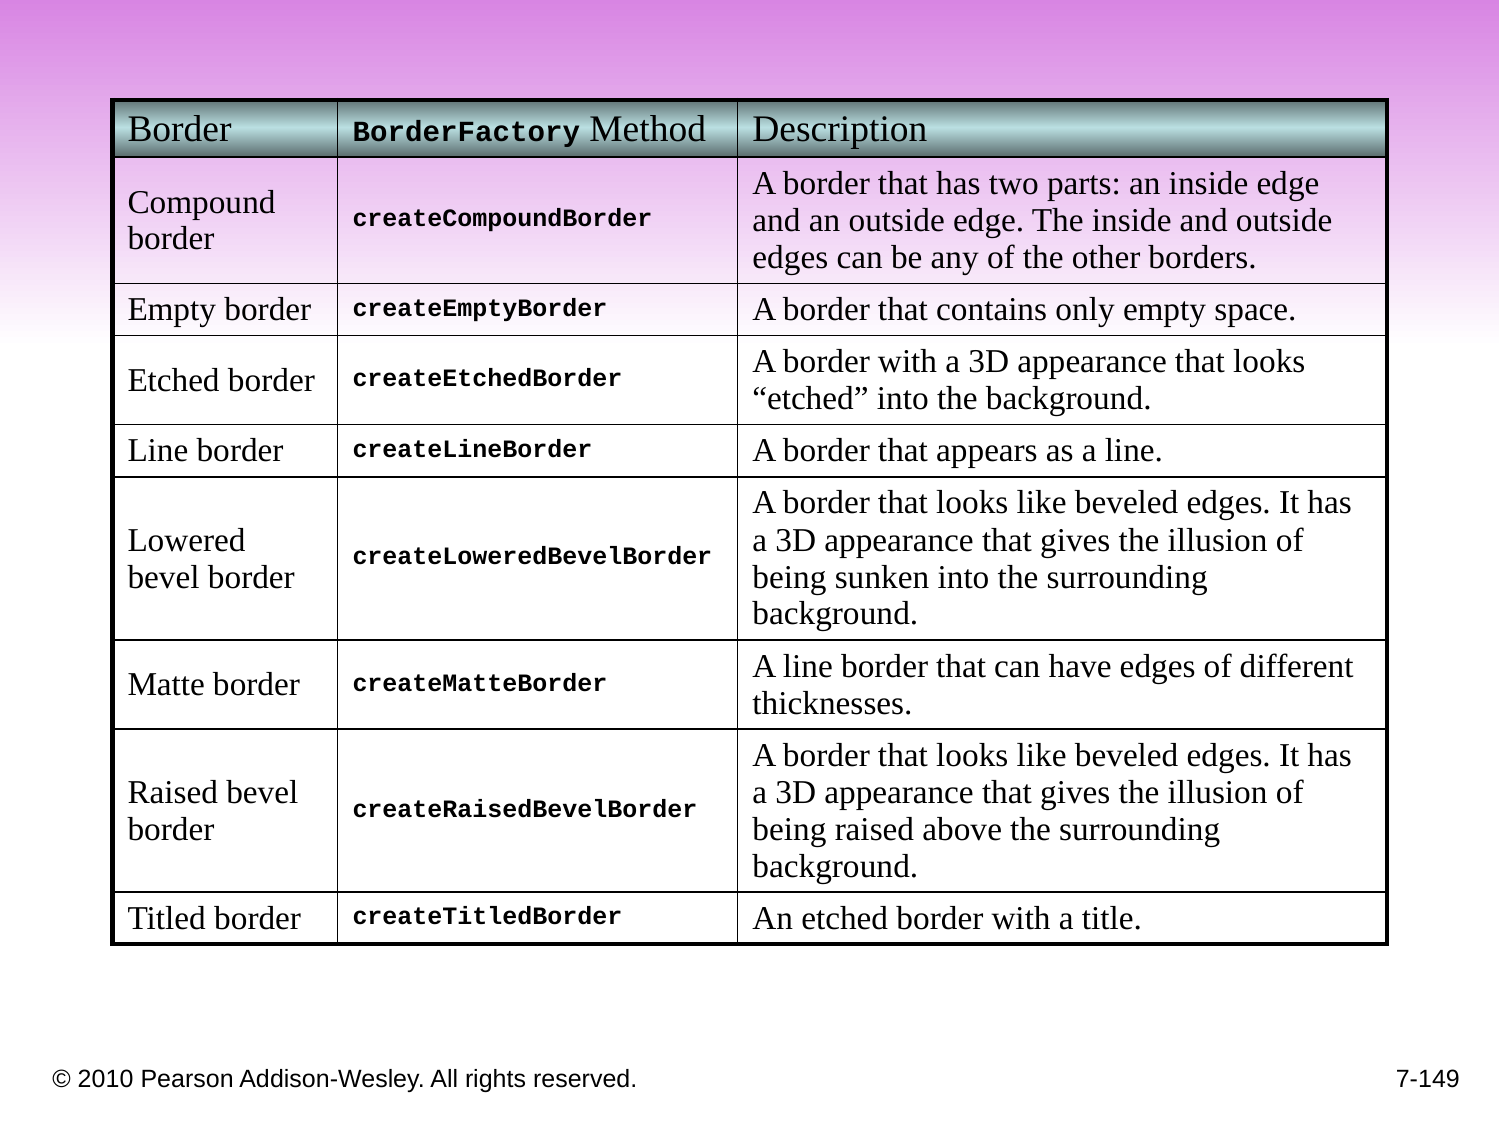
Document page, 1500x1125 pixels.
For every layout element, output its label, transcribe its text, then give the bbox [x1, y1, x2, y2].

table_cell createTitledBorder [338, 893, 737, 942]
table_cell Line border [115, 425, 337, 476]
table_cell A border that appears as a line. [738, 425, 1385, 476]
table_cell A border that contains only empty space. [738, 284, 1385, 335]
table_cell createLoweredBevelBorder [338, 478, 737, 639]
table_cell Titled border [115, 893, 337, 942]
table_cell Compound border [115, 158, 337, 283]
table_cell A border that looks like beveled edges. It has a 3D appearance that gives the illusion of being raised above the surrounding background. [738, 730, 1385, 891]
table_cell Matte border [115, 641, 337, 728]
table_cell createEtchedBorder [338, 336, 737, 424]
table_header BorderFactory Method [338, 102, 737, 156]
table_cell createRaisedBevelBorder [338, 730, 737, 891]
table_cell createMatteBorder [338, 641, 737, 728]
table_cell A border that looks like beveled edges. It has a 3D appearance that gives the illusion of being sunken into the surrounding background. [738, 478, 1385, 639]
table_cell Raised bevel border [115, 730, 337, 891]
table_cell Etched border [115, 336, 337, 424]
table_cell createEmptyBorder [338, 284, 737, 335]
table_cell createLineBorder [338, 425, 737, 476]
table_cell Lowered bevel border [115, 478, 337, 639]
table_cell A line border that can have edges of different thicknesses. [738, 641, 1385, 728]
table_cell Empty border [115, 284, 337, 335]
table_cell A border with a 3D appearance that looks “etched” into the background. [738, 336, 1385, 424]
table_cell A border that has two parts: an inside edge and an outside edge. The inside and outside edges can be any of the other borders. [738, 158, 1385, 283]
slide_number 7-149 [1162, 1024, 1476, 1101]
table_cell createCompoundBorder [338, 158, 737, 283]
table_header Description [738, 102, 1385, 156]
table_header Border [115, 102, 337, 156]
table_cell An etched border with a title. [738, 893, 1385, 942]
